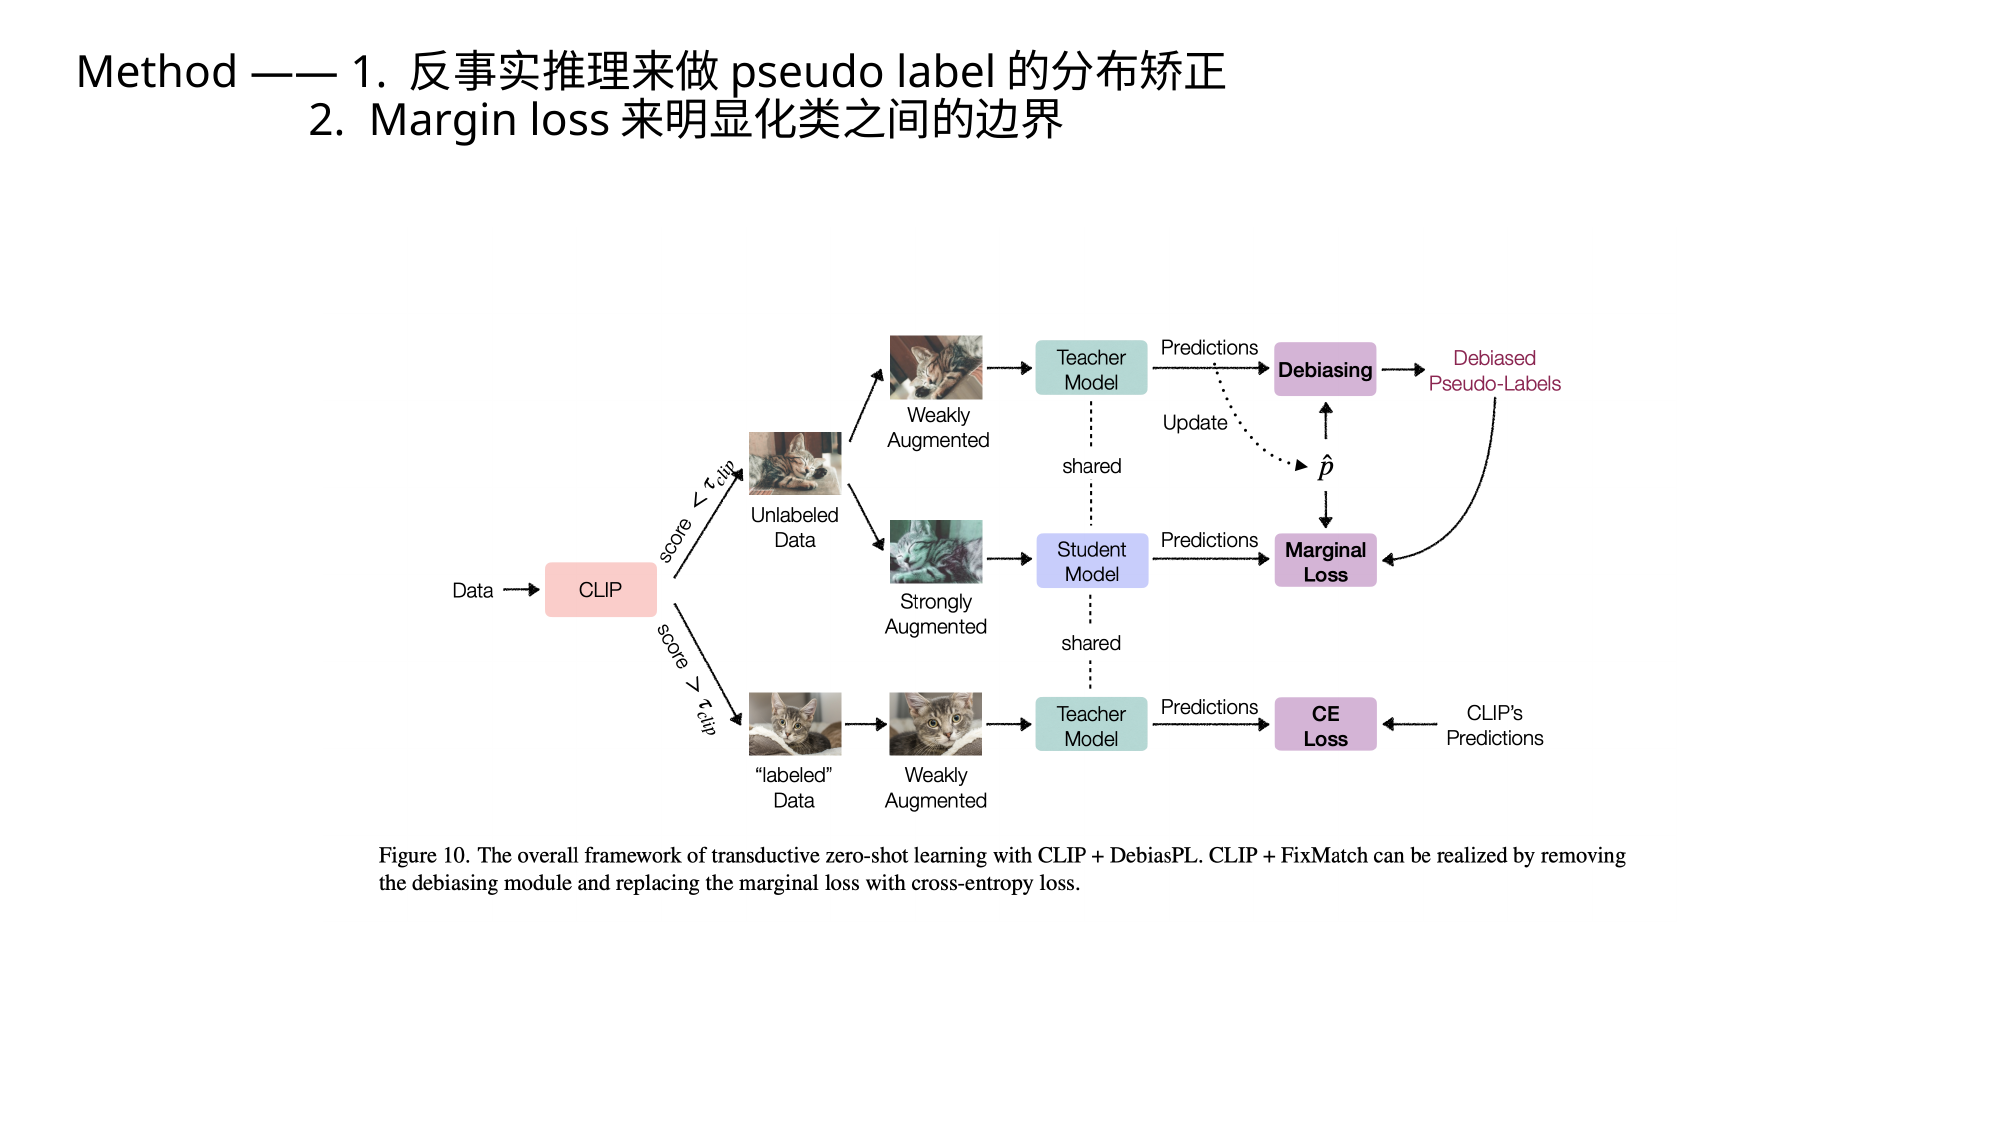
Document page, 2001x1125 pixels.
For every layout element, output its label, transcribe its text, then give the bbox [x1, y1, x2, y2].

title Method —— 1. 反事实推理来做pseudo label的分布矫正 2. Margin loss来明显化类之间的边界 [60, 41, 1826, 153]
picture [323, 227, 1677, 922]
